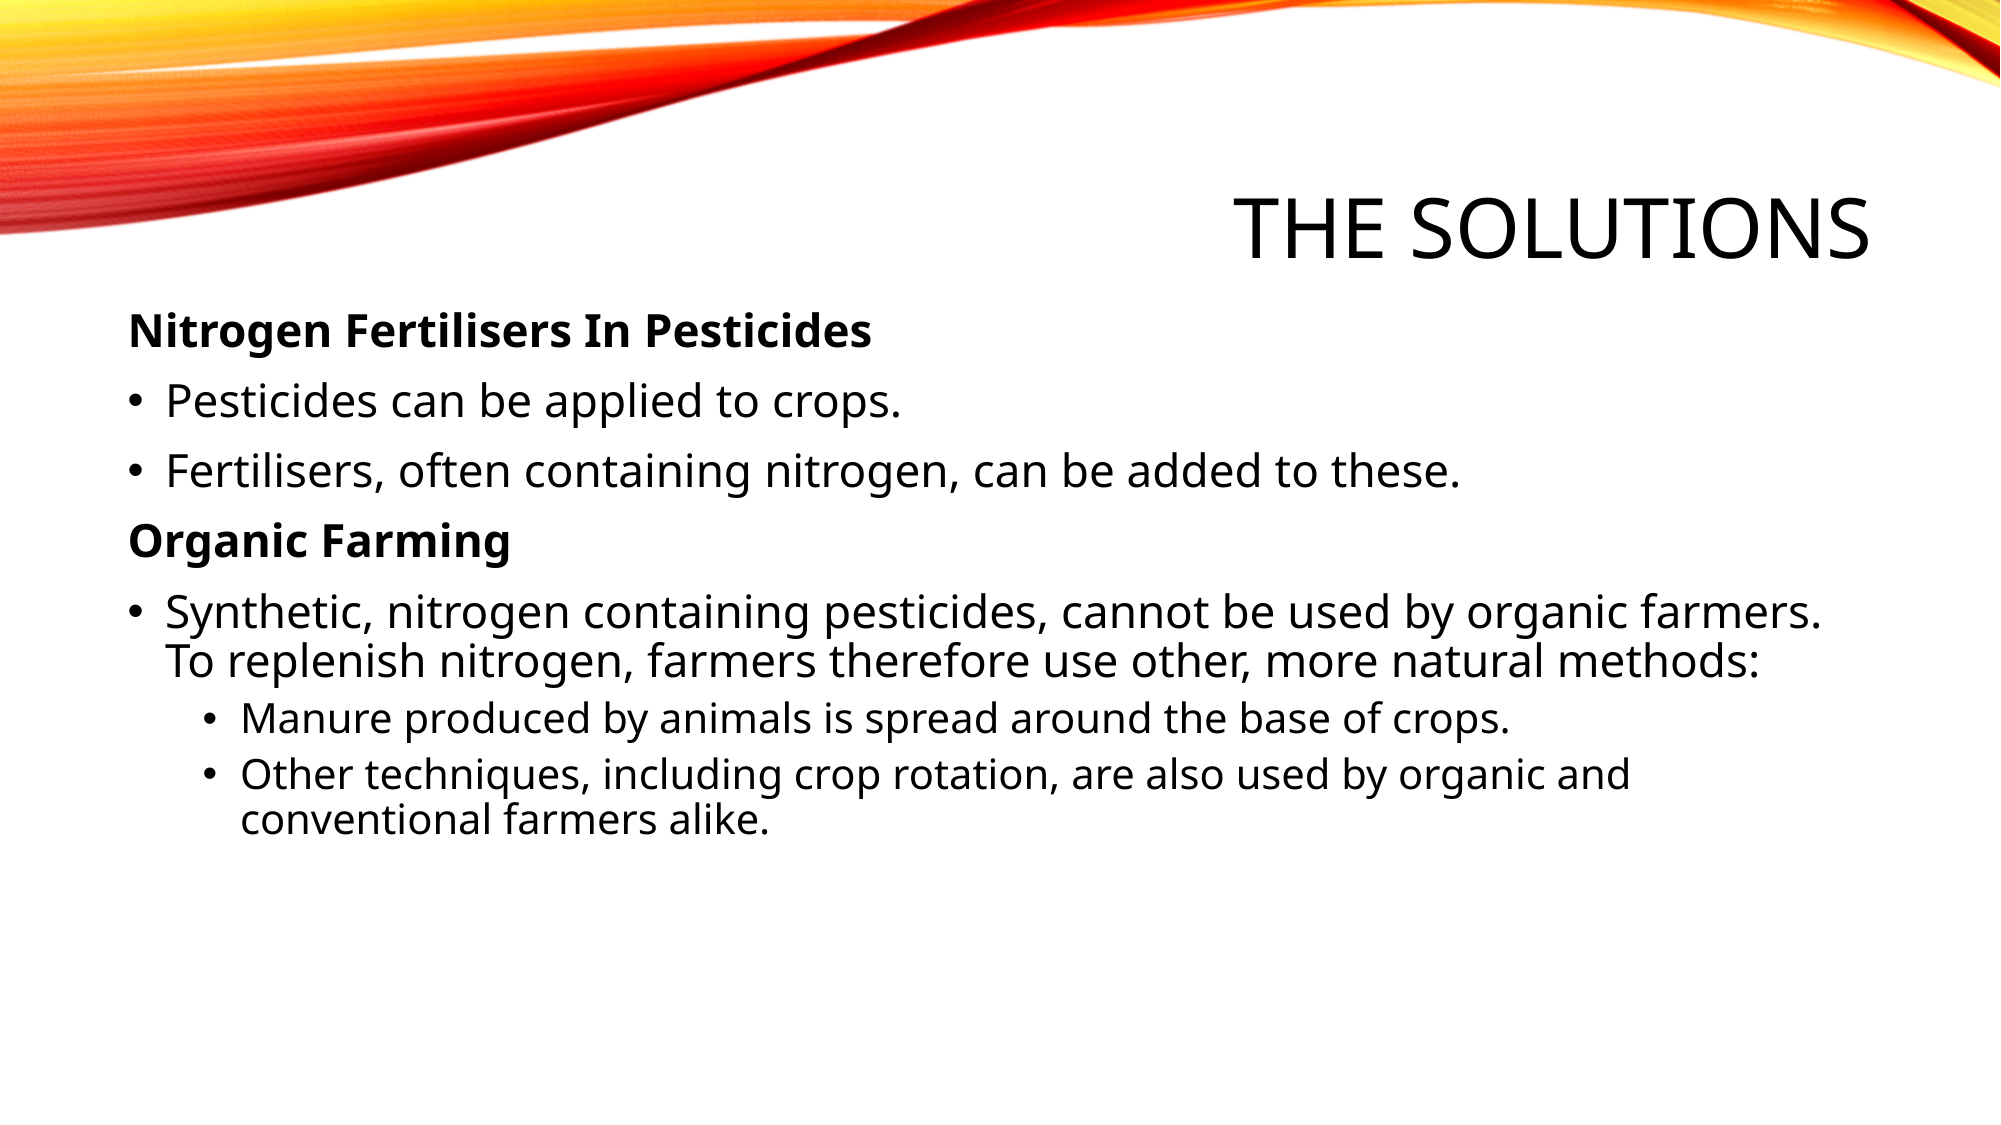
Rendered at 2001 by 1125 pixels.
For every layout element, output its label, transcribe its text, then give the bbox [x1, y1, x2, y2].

list Nitrogen Fertilisers In Pesticides Pesticides can be applied to crops. Fertilisers, often containing nitrogen, can be added to these. Organic Farming Synthetic, nitrogen containing pesticides, cannot be used by organic farmers. To replenish nitrogen, farmers therefore use other, more natural methods: Manure produced by animals is spread around the base of crops. Other techniques, including crop rotation, are also used by organic and conventional farmers alike. [112, 299, 1888, 1079]
title The Solutions [474, 125, 1888, 299]
picture [0, 0, 2000, 237]
